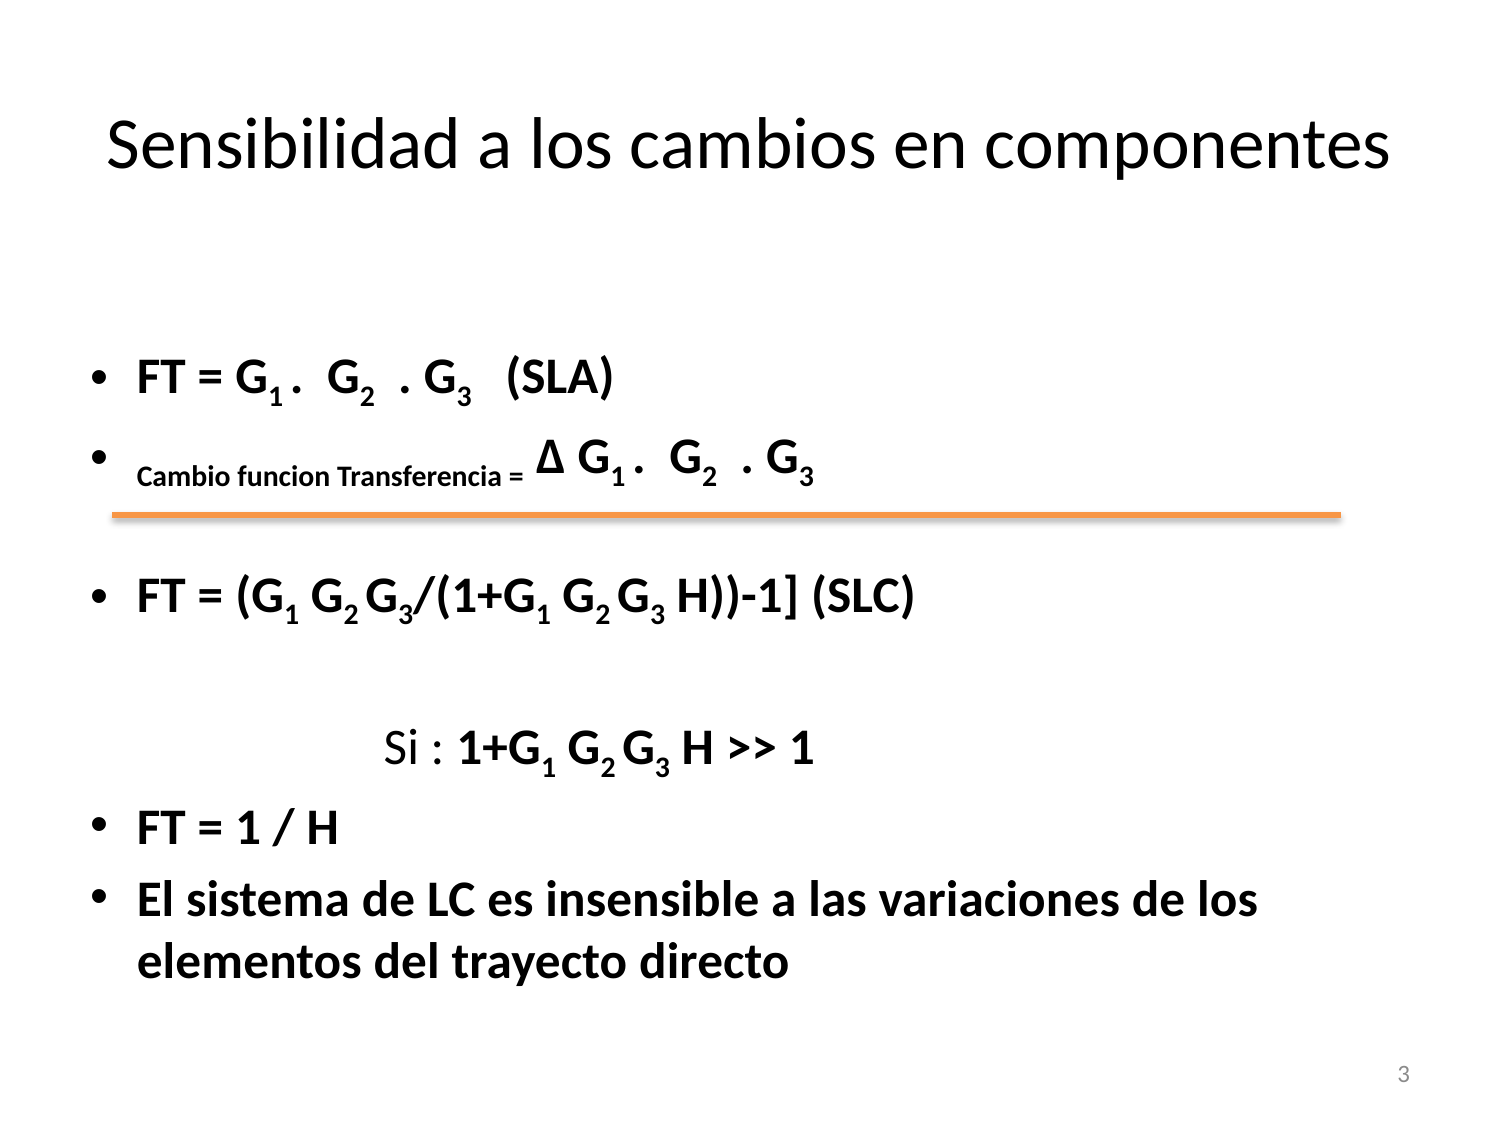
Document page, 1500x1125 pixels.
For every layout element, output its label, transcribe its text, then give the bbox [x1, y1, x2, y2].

list FT = G1 . G2 . G3 (SLA) Cambio funcion Transferencia = Δ G1 . G2 . G3 FT = (G1 G2 G3/(1+G1 G2 G3 H))-1] (SLC) Si : 1+G1 G2 G3 H >> 1 FT = 1 / H El sistema de LC es insensible a las variaciones de los elementos del trayecto directo [75, 262, 1425, 1005]
title Sensibilidad a los cambios en componentes [75, 45, 1425, 233]
slide_number 3 [1074, 1042, 1425, 1103]
